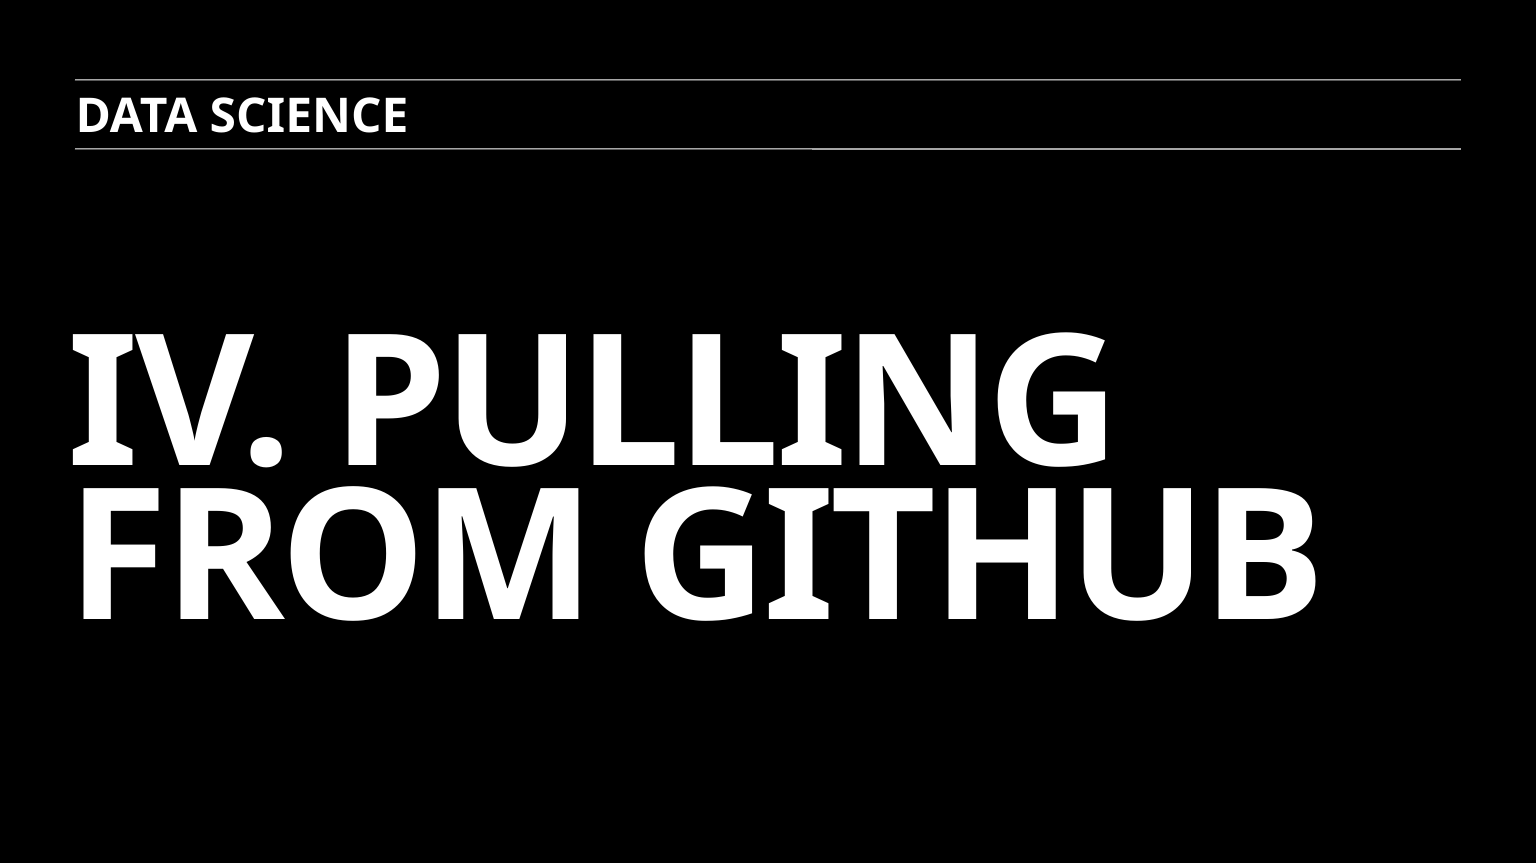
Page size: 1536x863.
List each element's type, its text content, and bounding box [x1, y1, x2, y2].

list Data science [60, 81, 1111, 132]
title IV. Pulling from Github [57, 183, 1440, 607]
